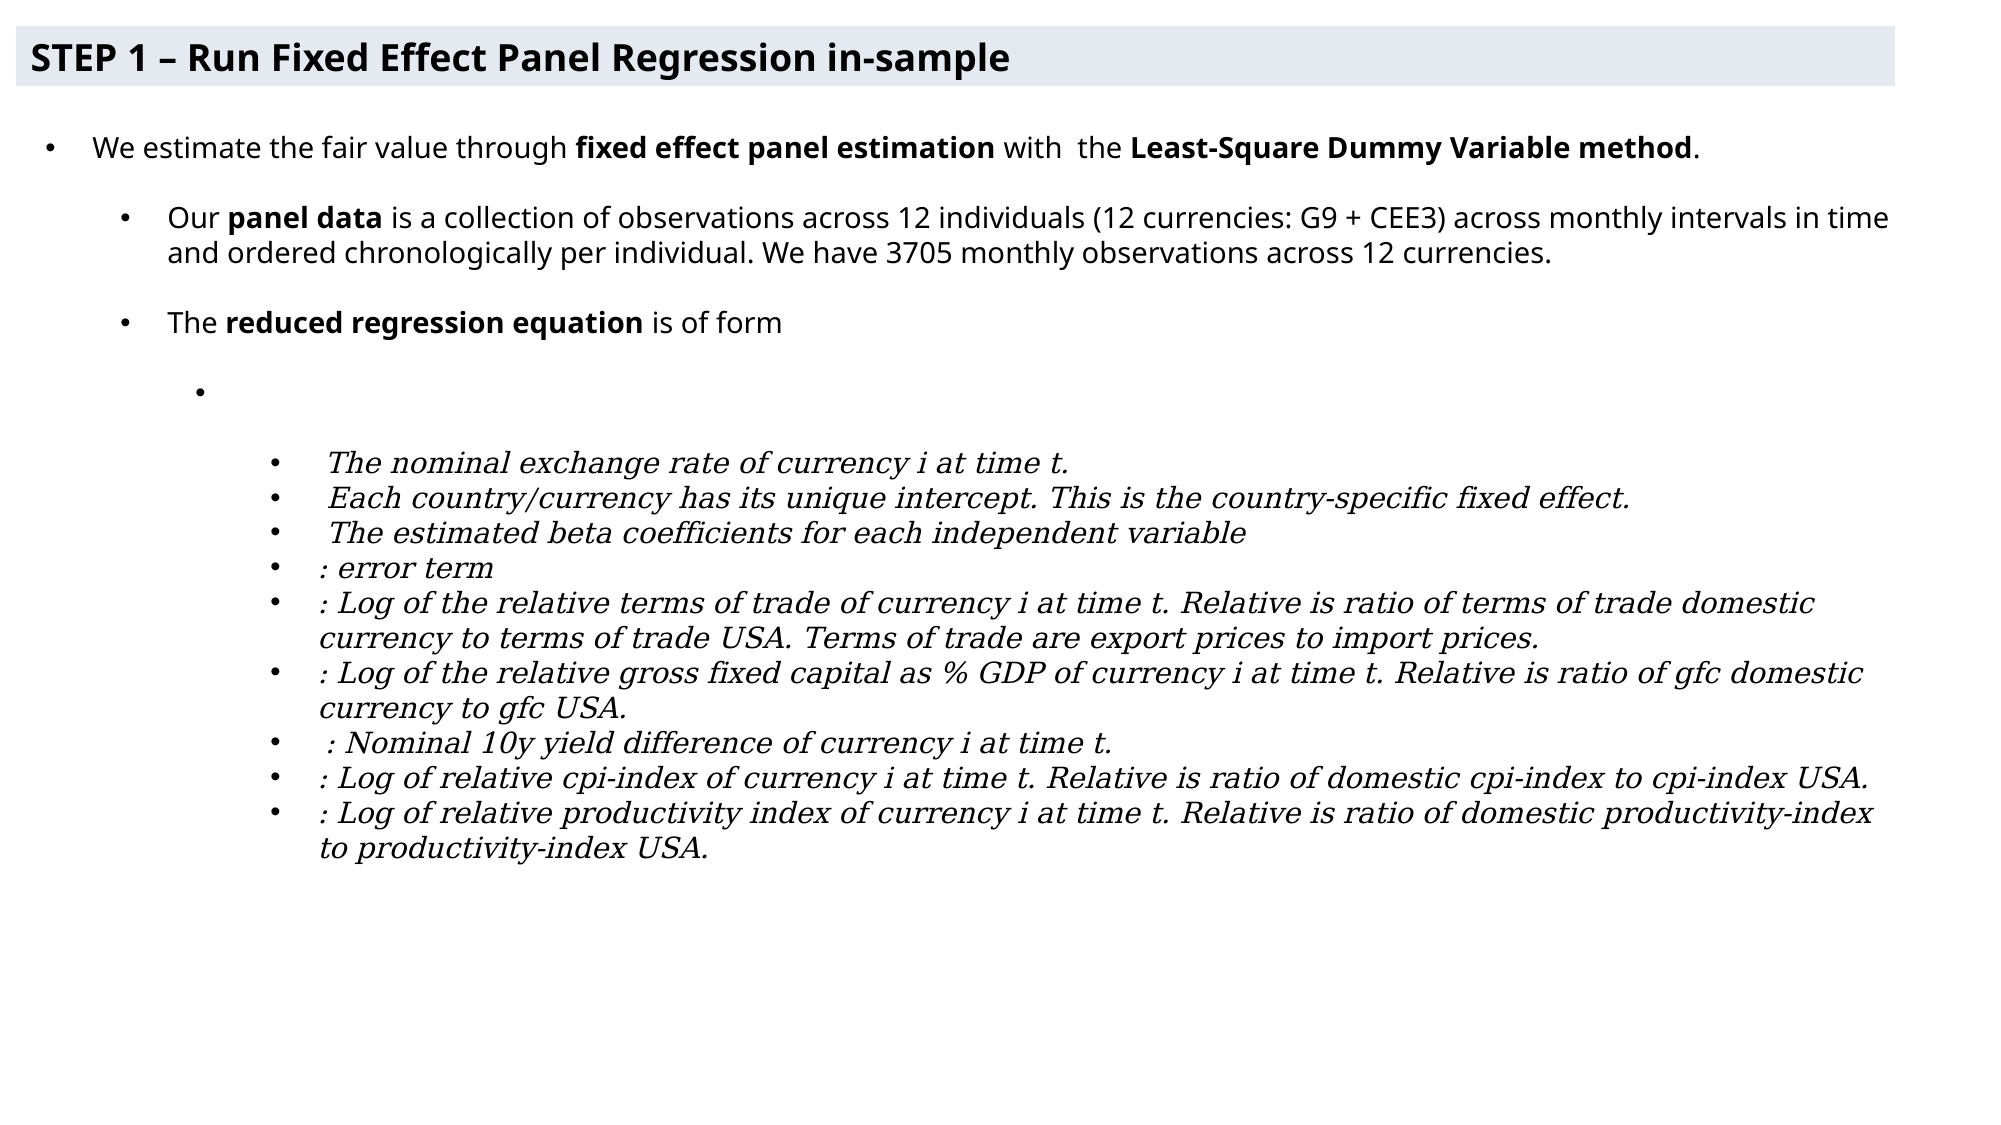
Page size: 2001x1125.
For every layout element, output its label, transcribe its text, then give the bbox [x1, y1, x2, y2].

text_box STEP 1 – Run Fixed Effect Panel Regression in-sample [15, 26, 1895, 86]
